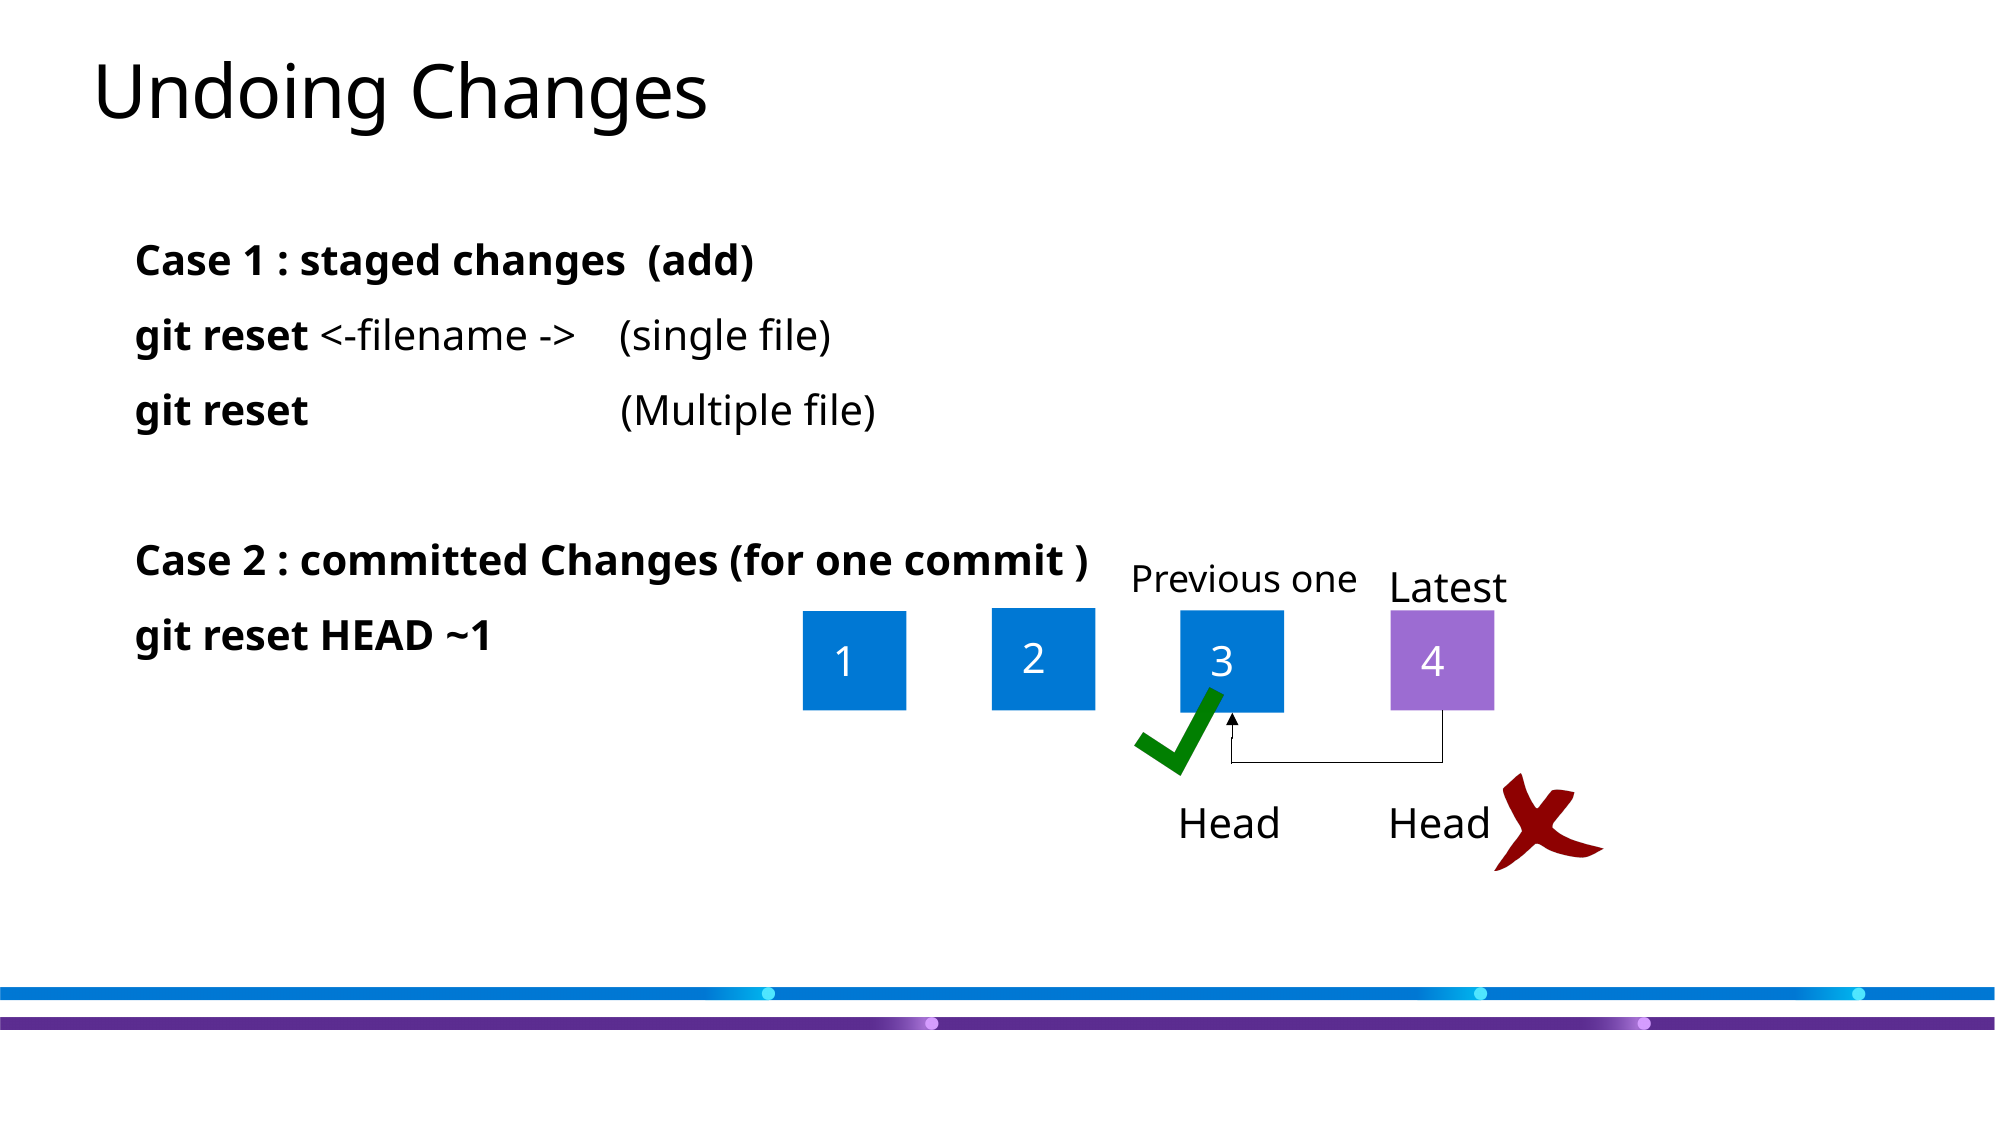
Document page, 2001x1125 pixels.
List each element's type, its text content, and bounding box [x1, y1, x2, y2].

text_box 2 [991, 607, 1096, 711]
text_box 3 [1180, 610, 1285, 713]
text_box Previous one [1130, 554, 1359, 601]
text_box 1 [802, 610, 907, 711]
text_box Head [1177, 796, 1282, 847]
text_box Head [1387, 796, 1492, 847]
picture [1134, 686, 1224, 776]
title Undoing Changes [67, 43, 735, 135]
text_box 4 [1390, 612, 1495, 711]
text_box Case 1 : staged changes (add) git reset <-filename -> (single file) git reset (Multiple file) Case 2 : committed Changes (for one commit ) git reset HEAD ~1 [134, 233, 1977, 884]
text_box Latest [1388, 560, 1508, 612]
picture [1494, 773, 1604, 871]
picture [0, 987, 2000, 1030]
